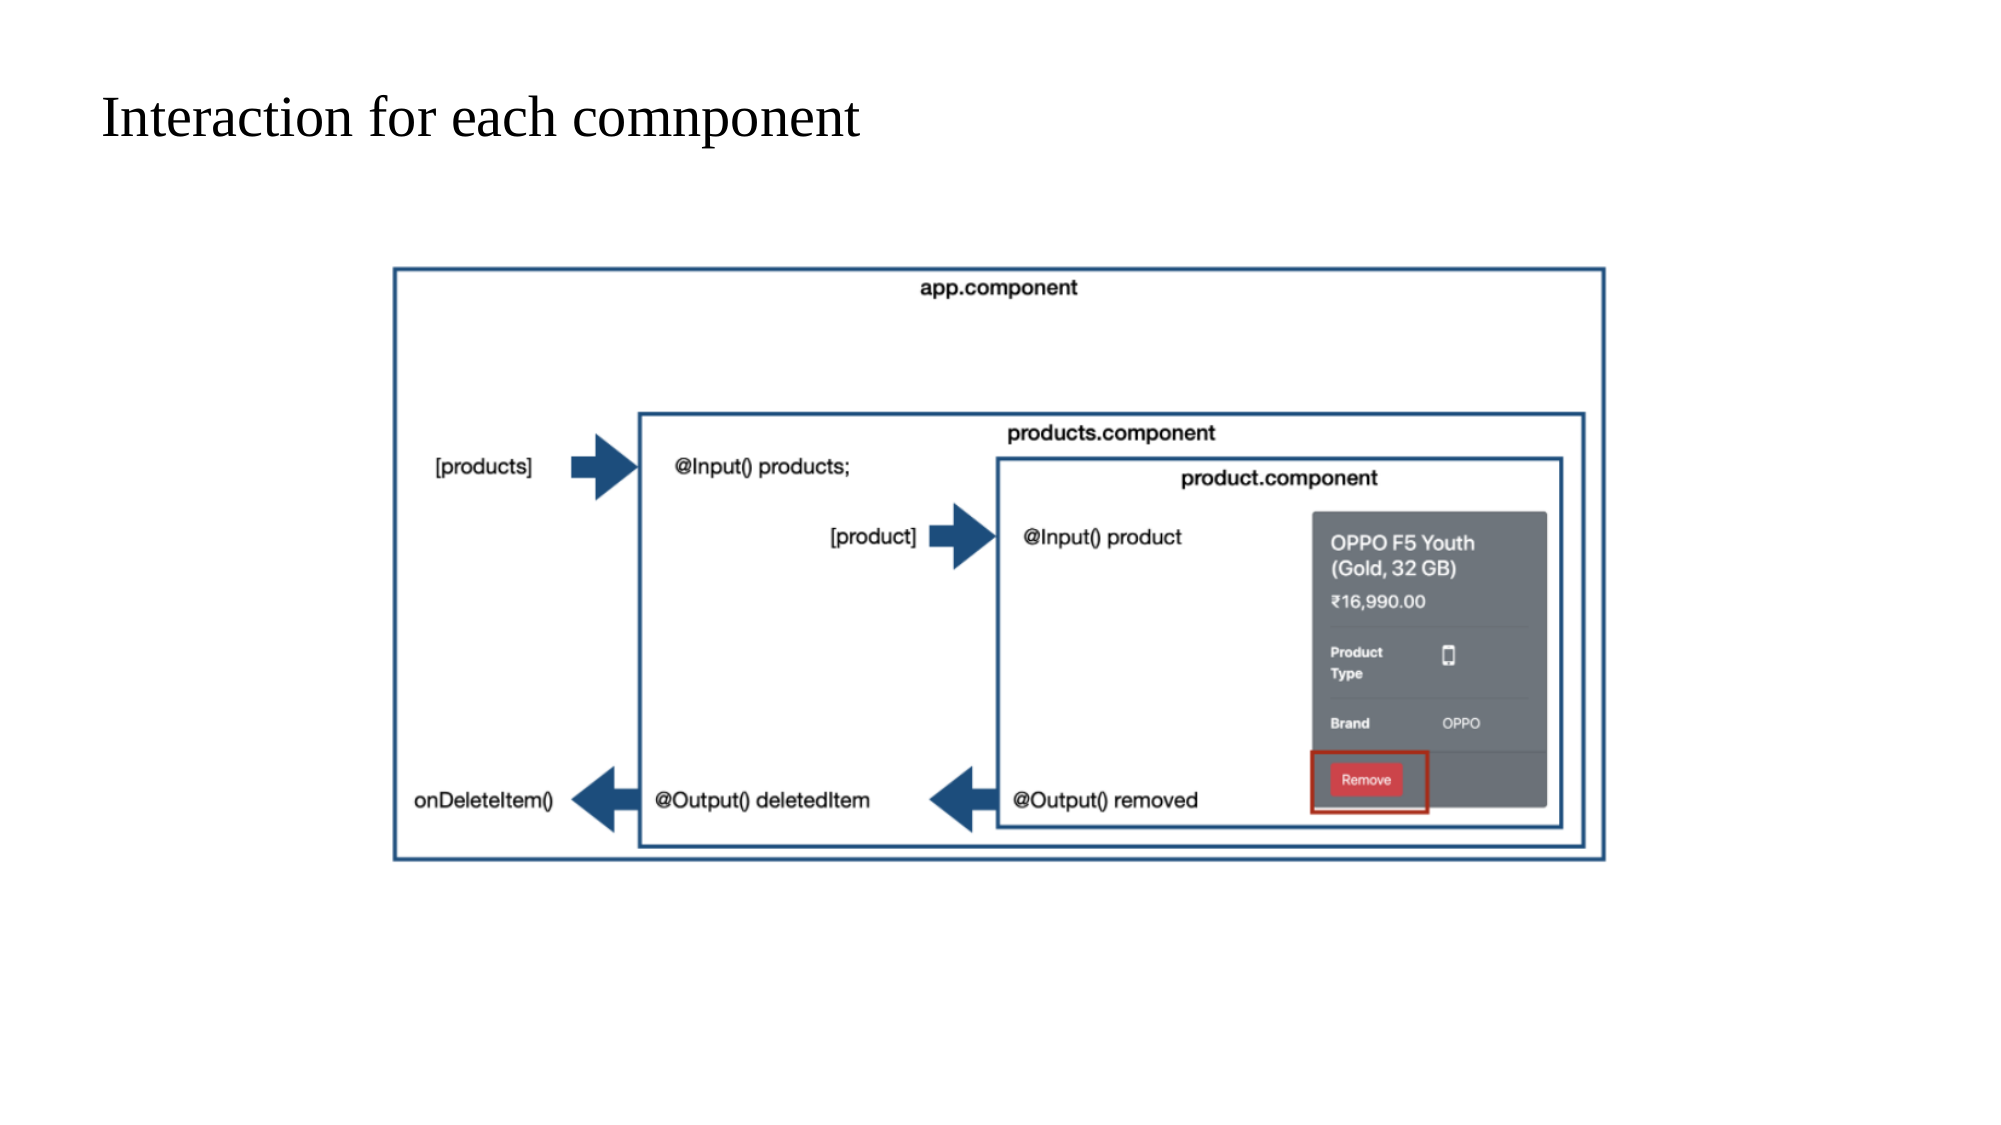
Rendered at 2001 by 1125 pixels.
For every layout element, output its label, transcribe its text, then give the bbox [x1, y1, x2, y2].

picture [379, 252, 1621, 873]
title Interaction for each comnponent [86, 56, 1812, 180]
